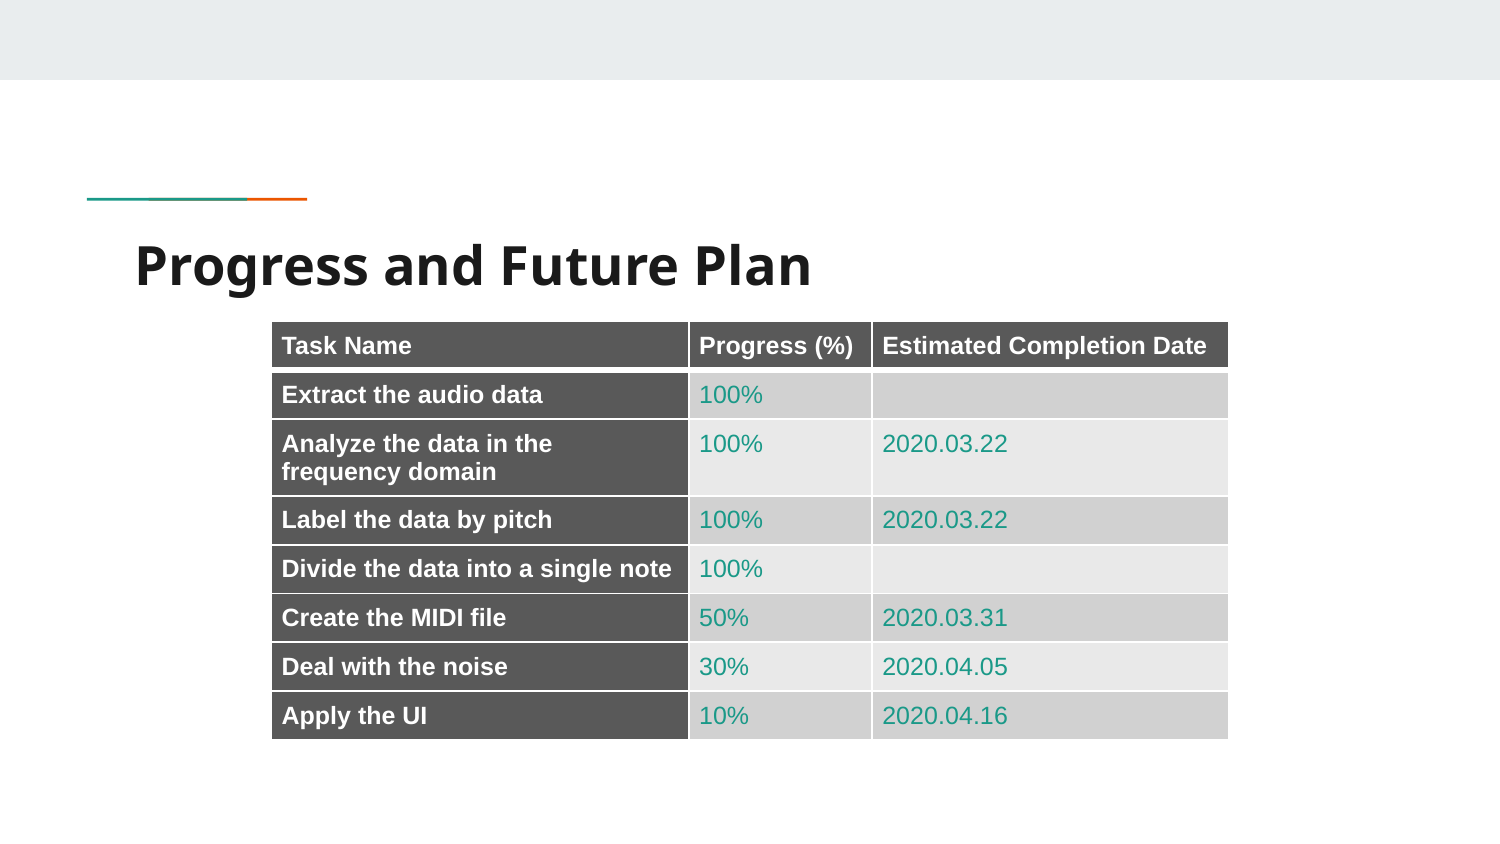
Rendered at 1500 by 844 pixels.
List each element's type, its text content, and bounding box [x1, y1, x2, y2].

table_cell 10% [690, 692, 871, 739]
table_cell [873, 373, 1228, 418]
table_cell 2020.04.16 [873, 692, 1228, 739]
table_cell 30% [690, 643, 871, 690]
table_cell Divide the data into a single note [272, 546, 688, 593]
table_cell Label the data by pitch [272, 497, 688, 544]
table_cell 2020.04.05 [873, 643, 1228, 690]
table_cell Create the MIDI file [272, 594, 688, 641]
table_cell 100% [690, 420, 871, 495]
table_cell 2020.03.22 [873, 497, 1228, 544]
table_cell Analyze the data in the frequency domain [272, 420, 688, 495]
title Progress and Future Plan [119, 216, 1381, 305]
table_cell [873, 546, 1228, 593]
table_cell 2020.03.22 [873, 420, 1228, 495]
table_cell 50% [690, 594, 871, 641]
table_cell Extract the audio data [272, 373, 688, 418]
table_header Progress (%) [690, 322, 871, 367]
table_cell Apply the UI [272, 692, 688, 739]
table_cell 2020.03.31 [873, 594, 1228, 641]
table_header Task Name [272, 322, 688, 367]
table_cell 100% [690, 373, 871, 418]
table_cell 100% [690, 497, 871, 544]
table_header Estimated Completion Date [873, 322, 1228, 367]
table_cell 100% [690, 546, 871, 593]
table_cell Deal with the noise [272, 643, 688, 690]
